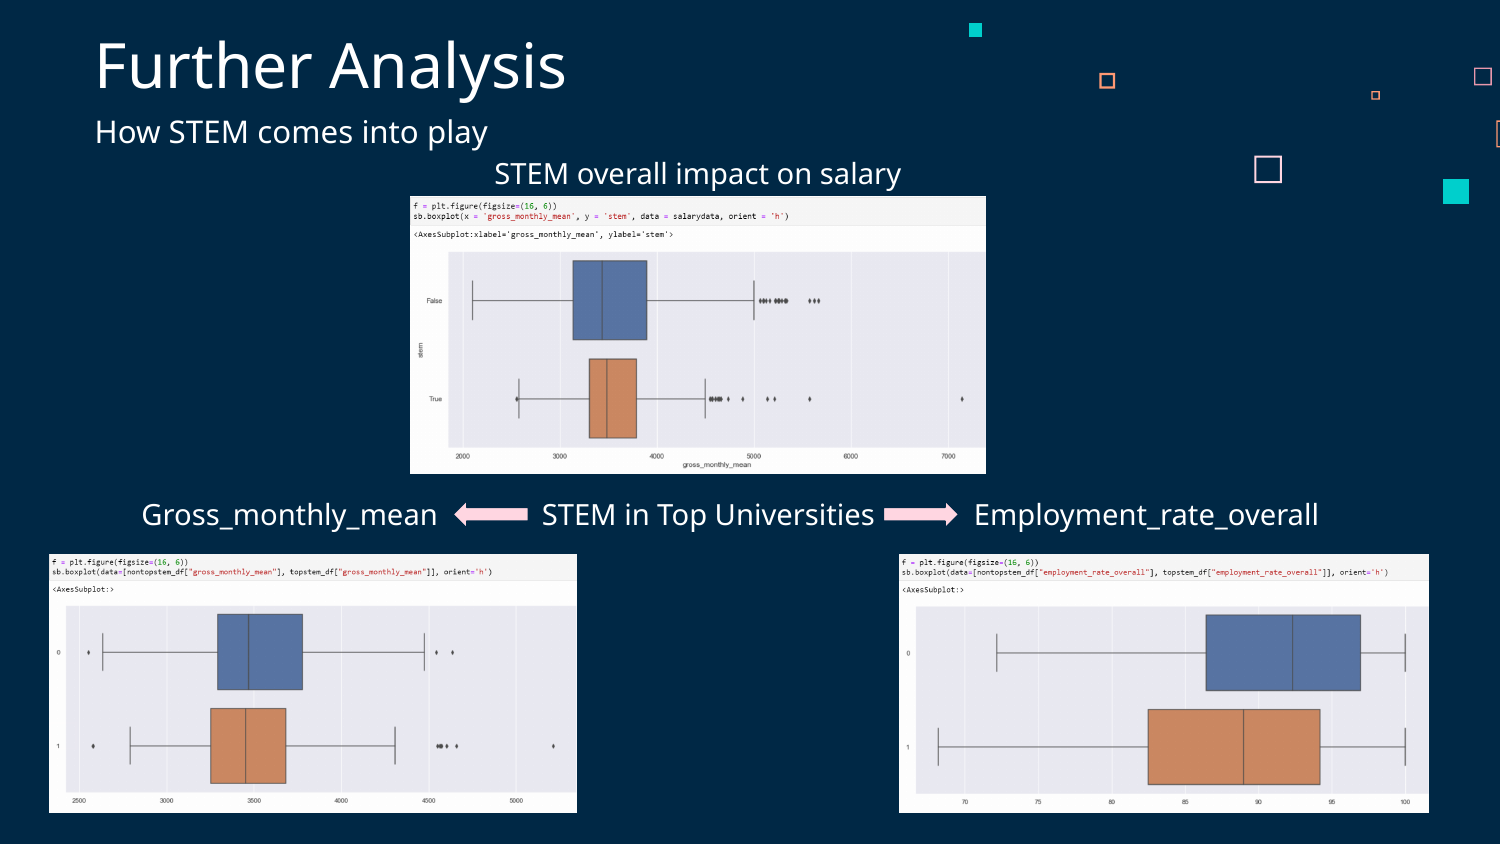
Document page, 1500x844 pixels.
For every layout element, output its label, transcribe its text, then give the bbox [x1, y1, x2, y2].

text_box STEM in Top Universities [499, 483, 917, 547]
text_box Employment_rate_overall [958, 481, 1414, 547]
text_box [883, 500, 959, 529]
picture [48, 554, 577, 813]
picture [899, 554, 1429, 813]
picture [409, 195, 987, 475]
text_box [452, 500, 529, 529]
text_box Gross_monthly_mean [112, 481, 467, 547]
title Further Analysis [79, 21, 856, 115]
title How STEM comes into play [79, 115, 1447, 166]
text_box STEM overall impact on salary [463, 140, 933, 194]
